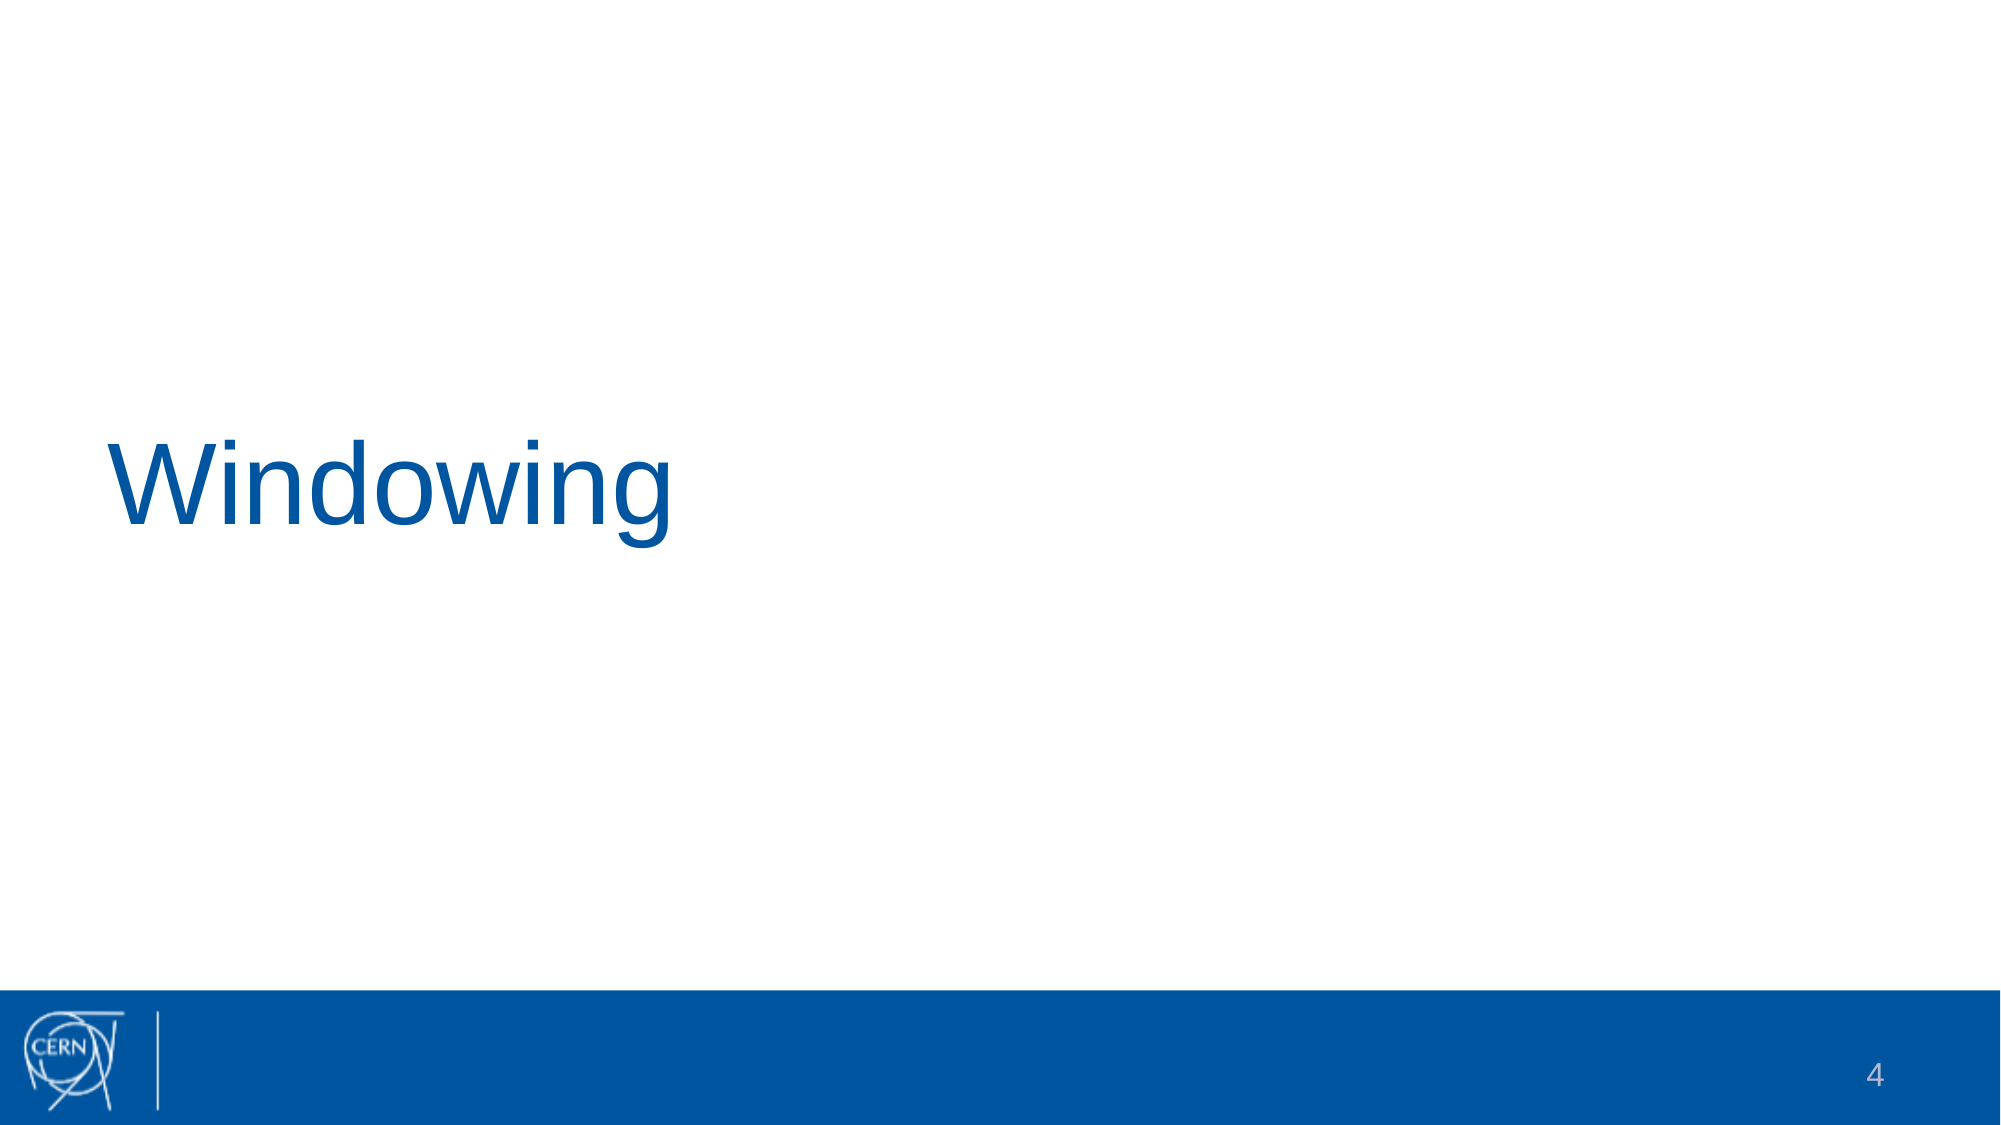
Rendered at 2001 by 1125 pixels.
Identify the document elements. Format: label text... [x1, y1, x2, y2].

title Windowing [99, 401, 1900, 556]
slide_number 4 [1790, 1042, 1900, 1103]
